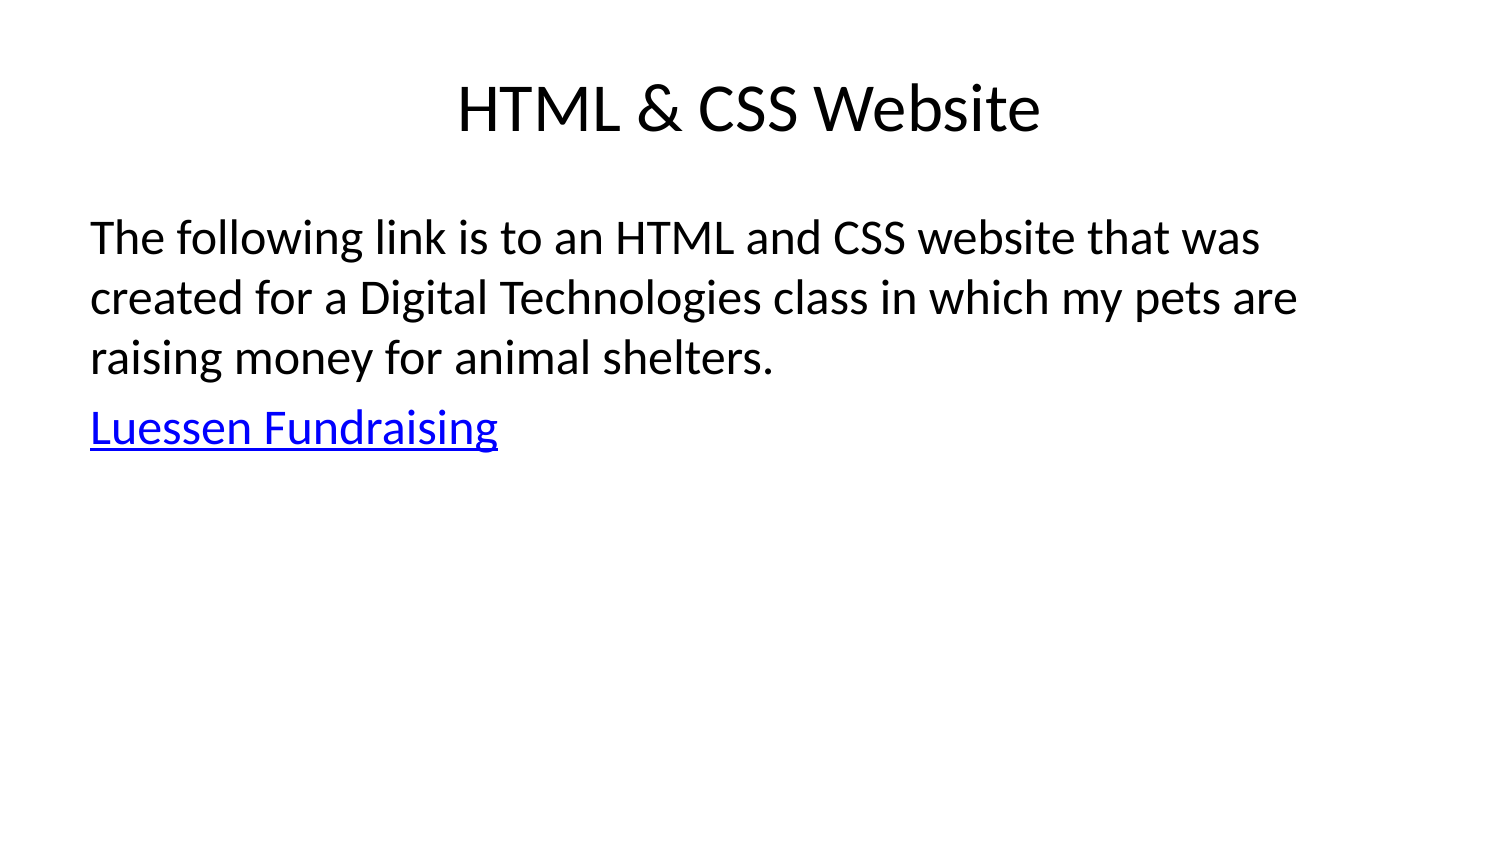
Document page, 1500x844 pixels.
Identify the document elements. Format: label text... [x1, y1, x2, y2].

list The following link is to an HTML and CSS website that was created for a Digital Technologies class in which my pets are raising money for animal shelters. Luessen Fundraising [75, 196, 1425, 754]
title HTML & CSS Website [75, 33, 1425, 175]
